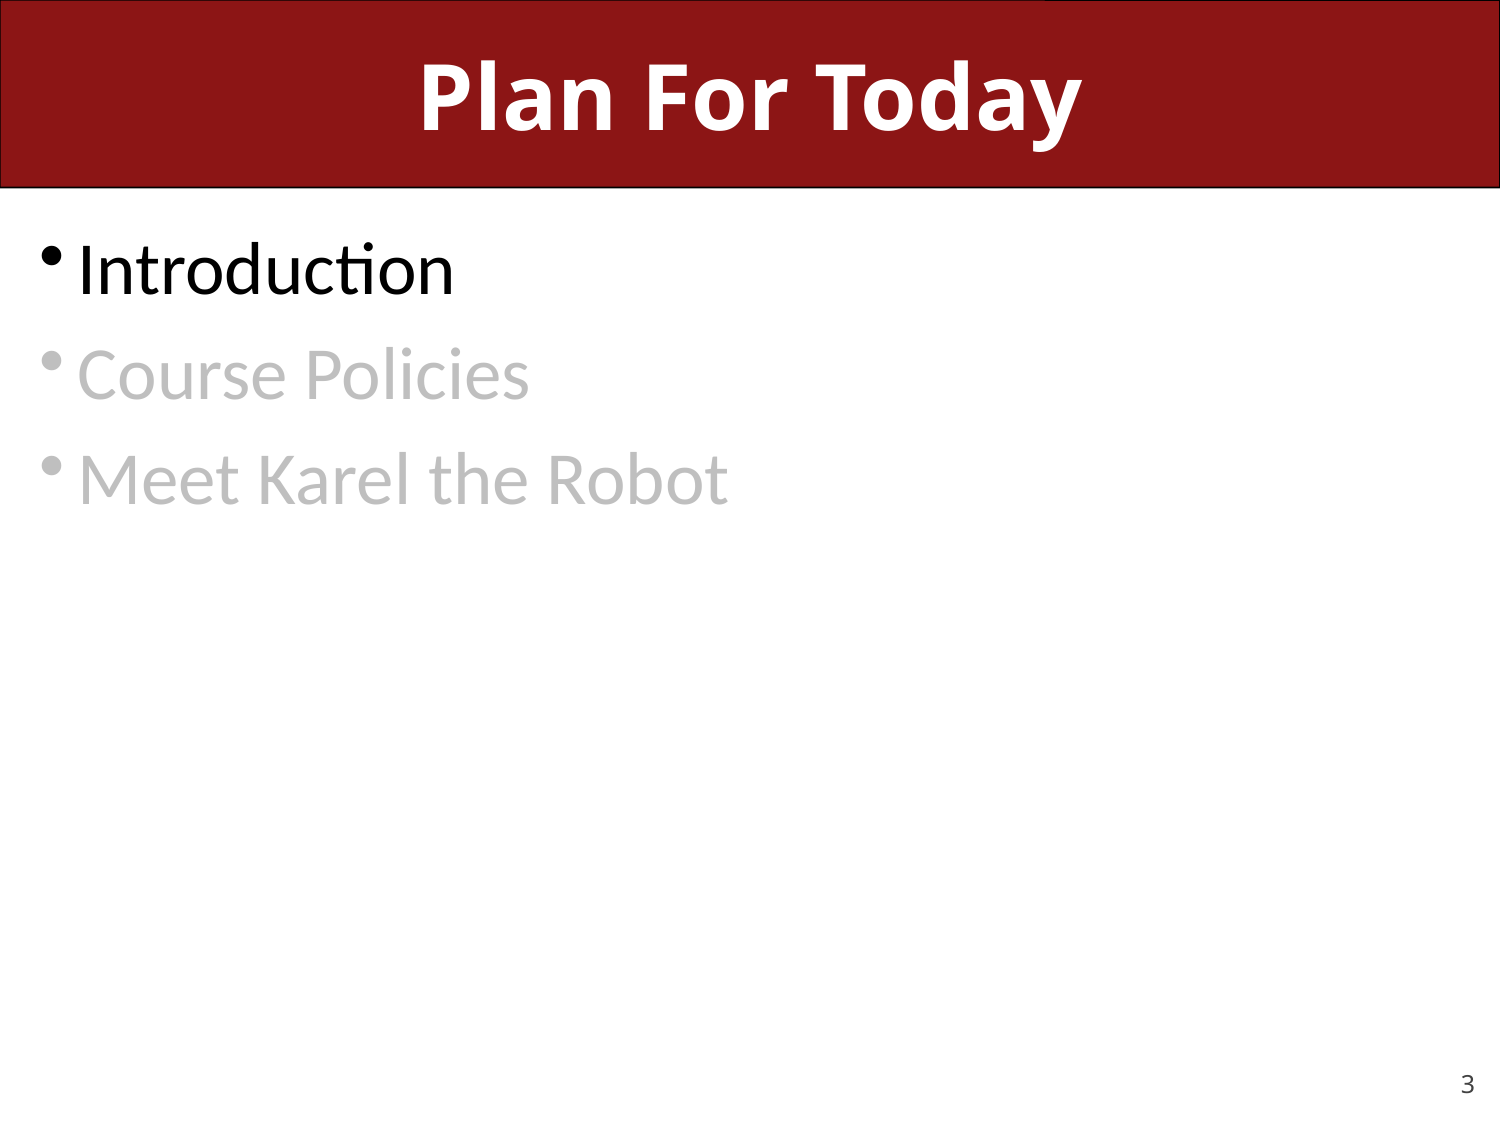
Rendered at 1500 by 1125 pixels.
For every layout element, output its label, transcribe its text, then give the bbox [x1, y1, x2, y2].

title Plan For Today [75, 0, 1425, 188]
list Introduction Course Policies Meet Karel the Robot [24, 212, 1475, 1063]
